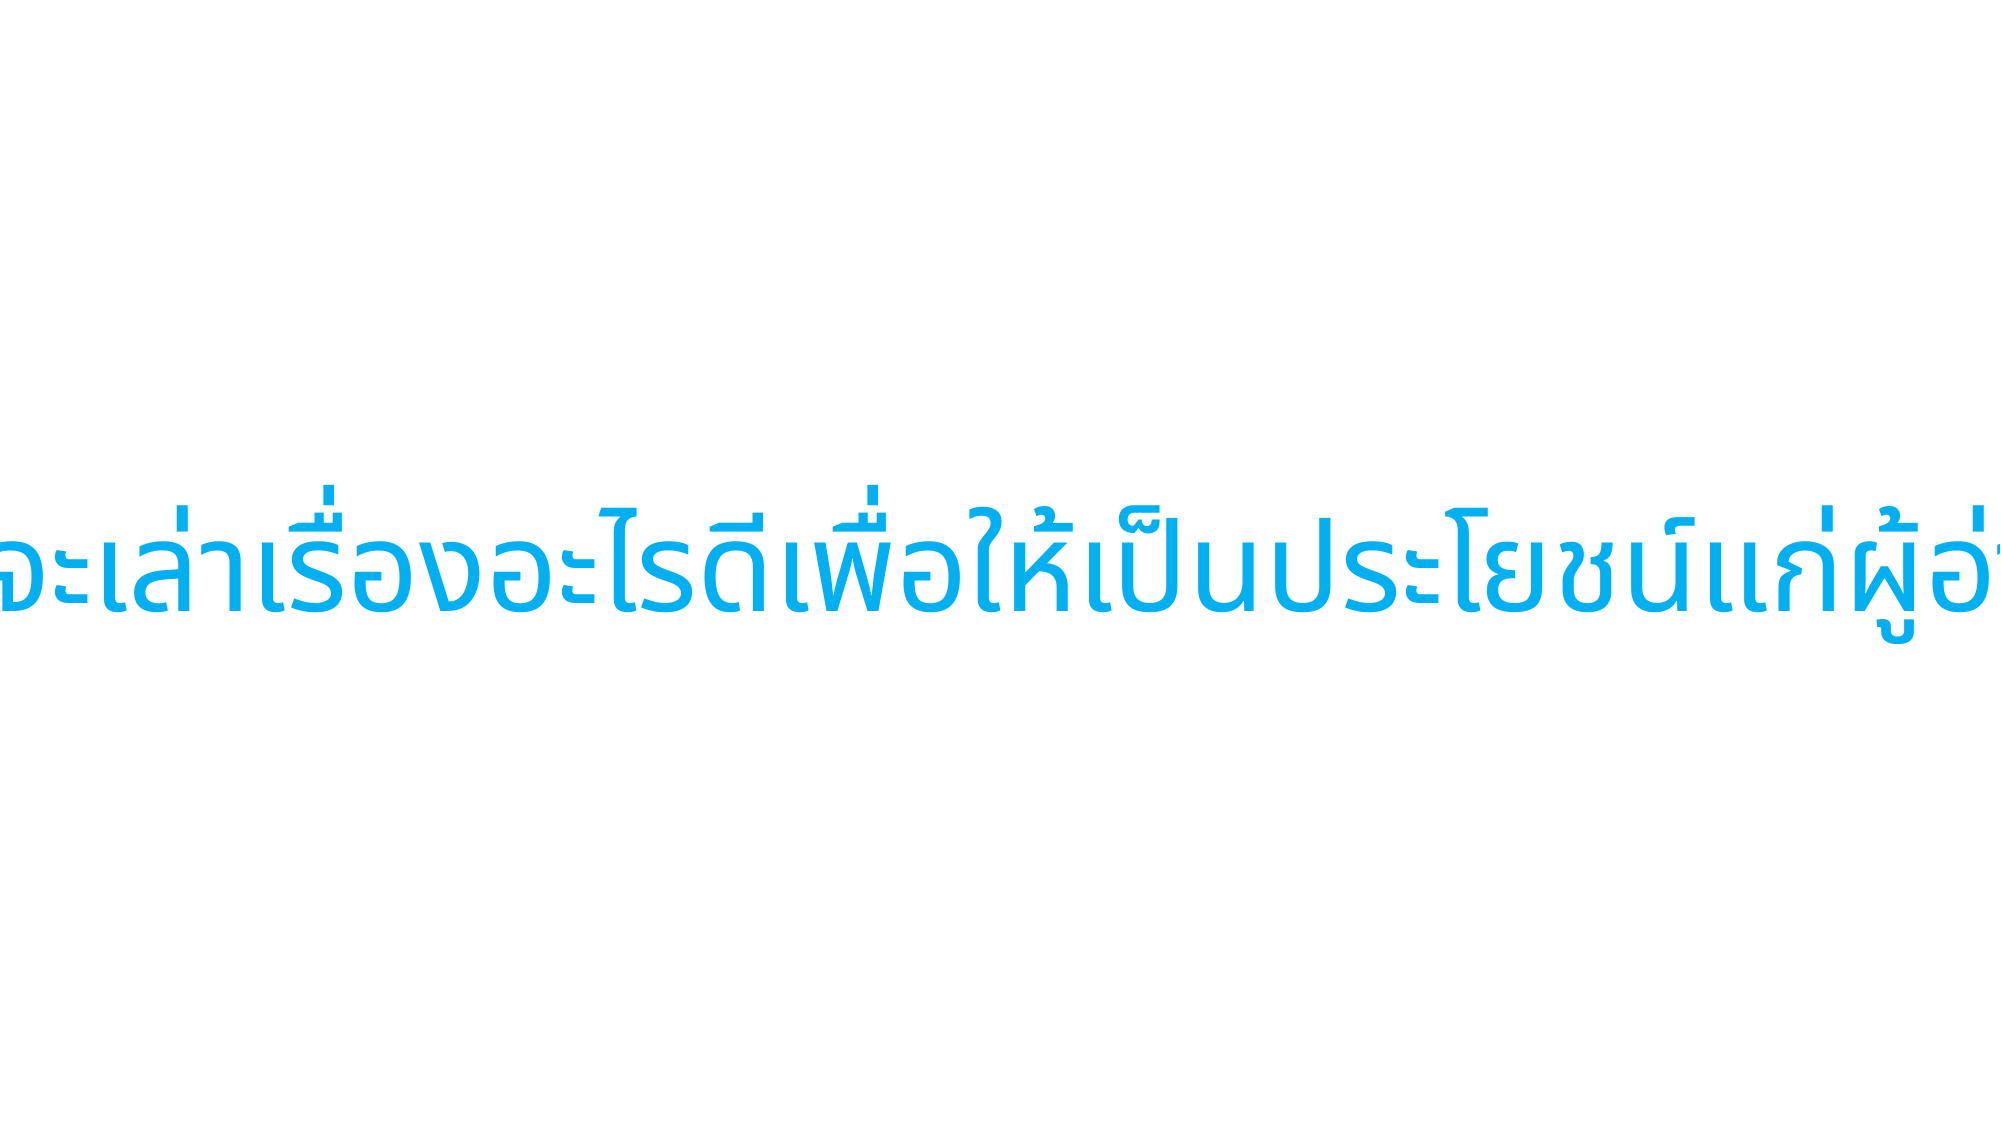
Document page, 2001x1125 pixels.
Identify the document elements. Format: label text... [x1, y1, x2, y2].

text_box “เราจะเล่าเรื่องอะไรดีเพื่อให้เป็นประโยชน์แก่ผู้อ่าน?” [0, 479, 2000, 644]
